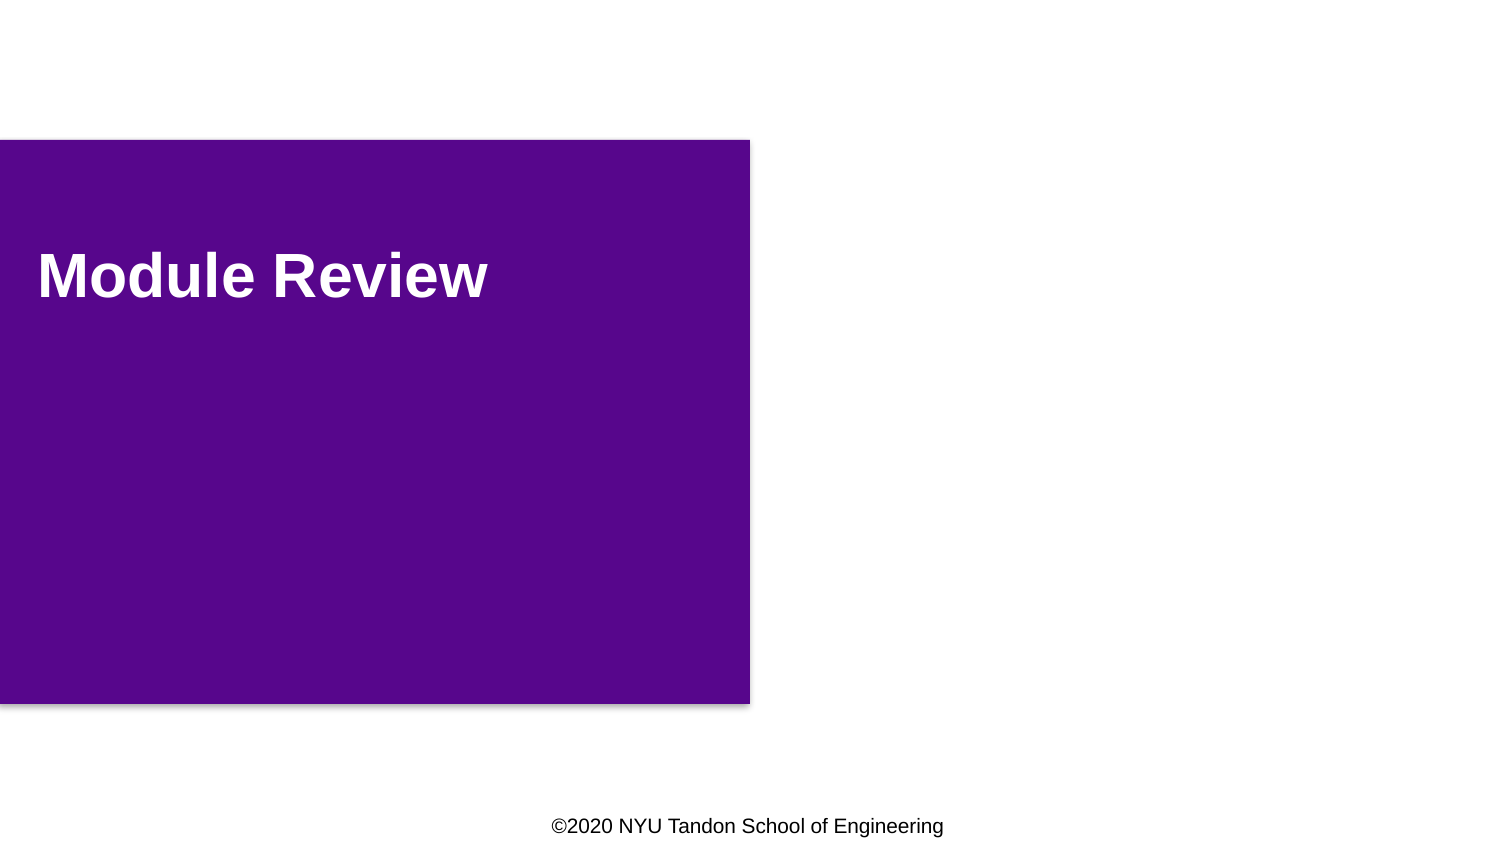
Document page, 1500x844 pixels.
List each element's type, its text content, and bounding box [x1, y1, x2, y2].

list Module Review [37, 234, 635, 619]
